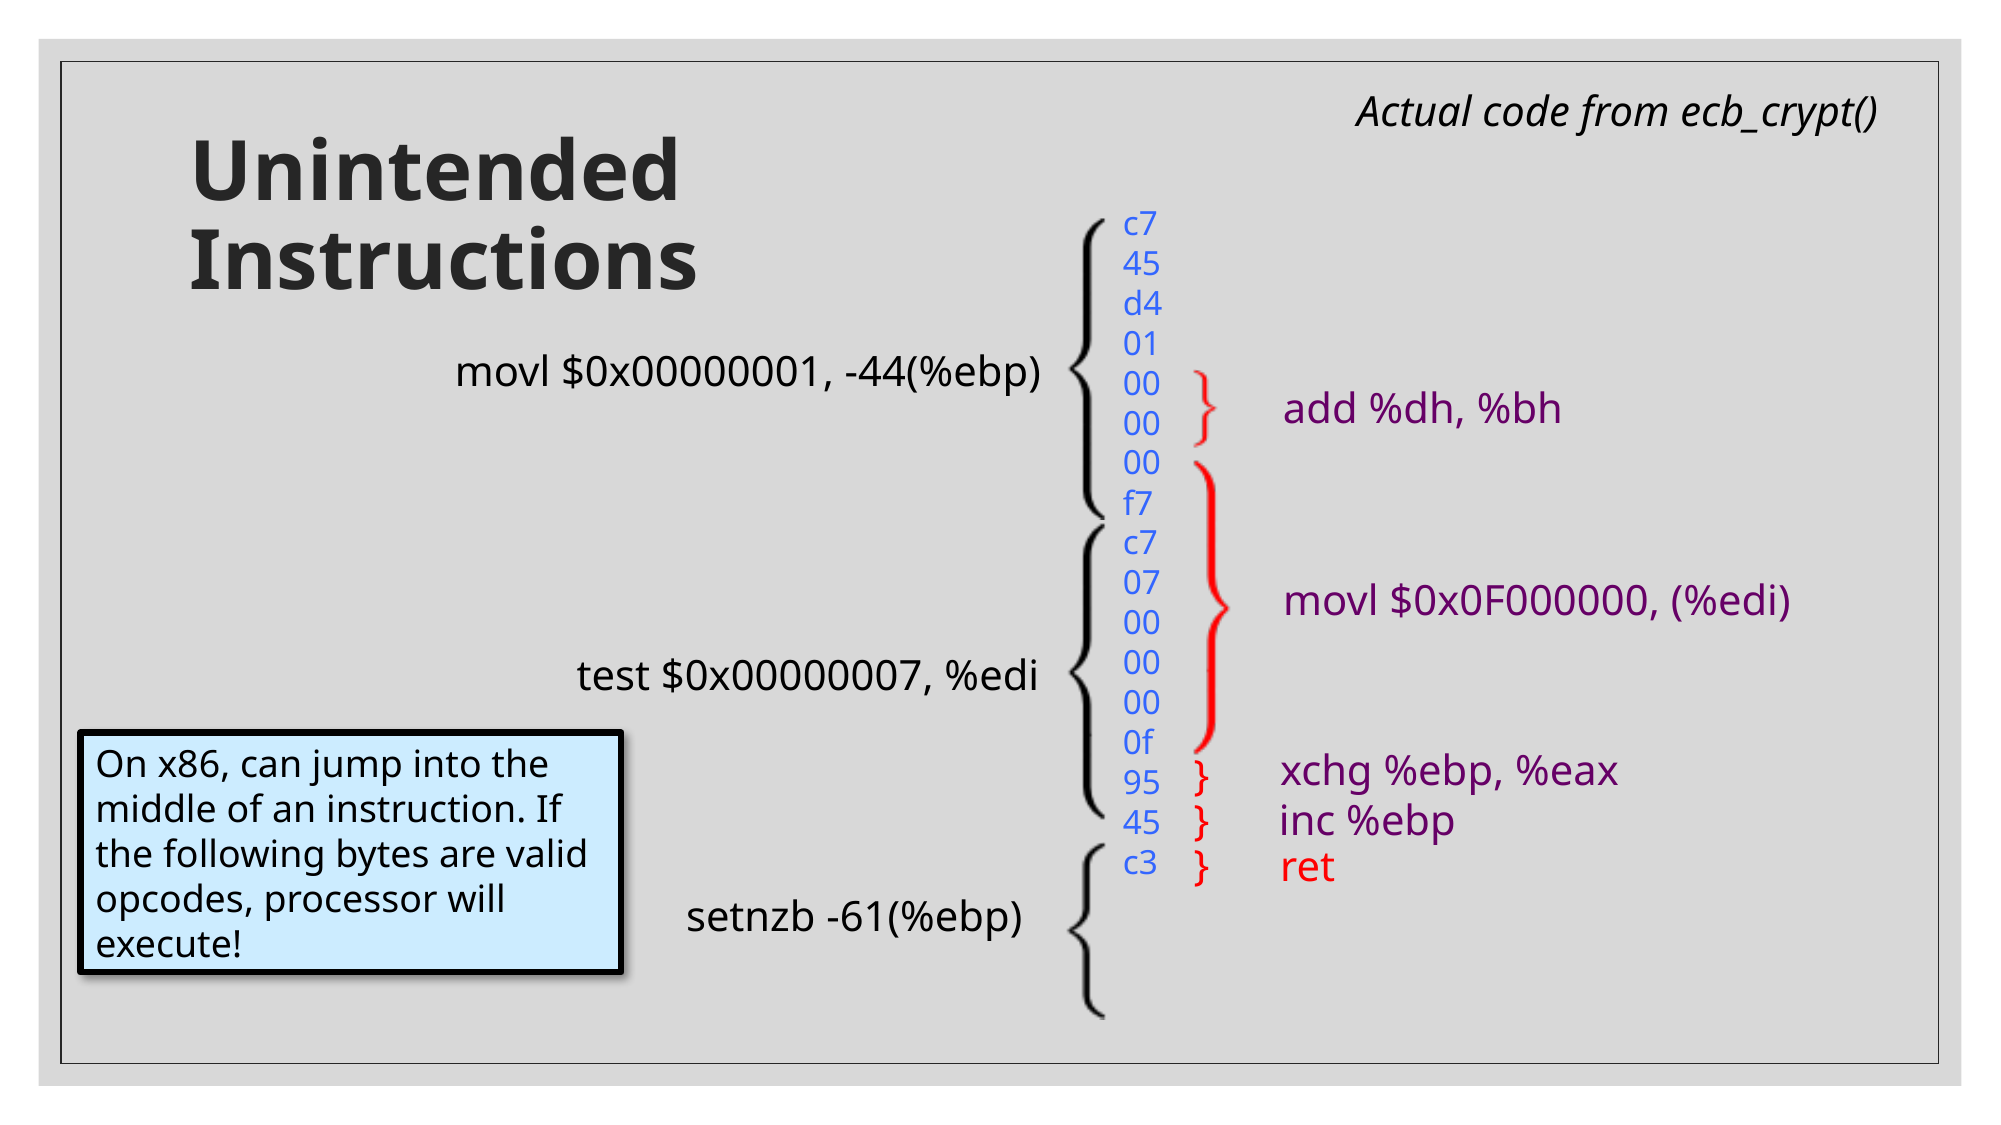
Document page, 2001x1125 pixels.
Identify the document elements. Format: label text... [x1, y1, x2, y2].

picture [1182, 457, 1243, 757]
picture [1058, 842, 1118, 1020]
text_box On x86, can jump into the middle of an instruction. If the following bytes are valid opcodes, processor will execute! [80, 732, 622, 973]
text_box test $0x00000007, %edi [561, 641, 1053, 707]
text_box xchg %ebp, %eax [1265, 736, 1653, 801]
text_box setnzb -61(%ebp) [671, 882, 1053, 948]
text_box } [1179, 741, 1254, 807]
text_box ret [1265, 832, 1591, 897]
text_box add %dh, %bh [1268, 374, 1656, 439]
text_box c7 45 d4 01 00 00 00 f7 c7 07 00 00 00 0f 95 45 c3 [1108, 194, 1178, 889]
text_box inc %ebp [1264, 786, 1590, 852]
picture [1185, 369, 1226, 450]
text_box Actual code from ecb_crypt() [1342, 77, 1893, 143]
text_box } [1179, 852, 1254, 897]
text_box movl $0x00000001, -44(%ebp) [440, 337, 1053, 403]
text_box movl $0x0F000000, (%edi) [1268, 566, 1819, 632]
text_box } [1179, 807, 1254, 852]
picture [1058, 217, 1118, 822]
title Unintended Instructions [174, 105, 1825, 331]
